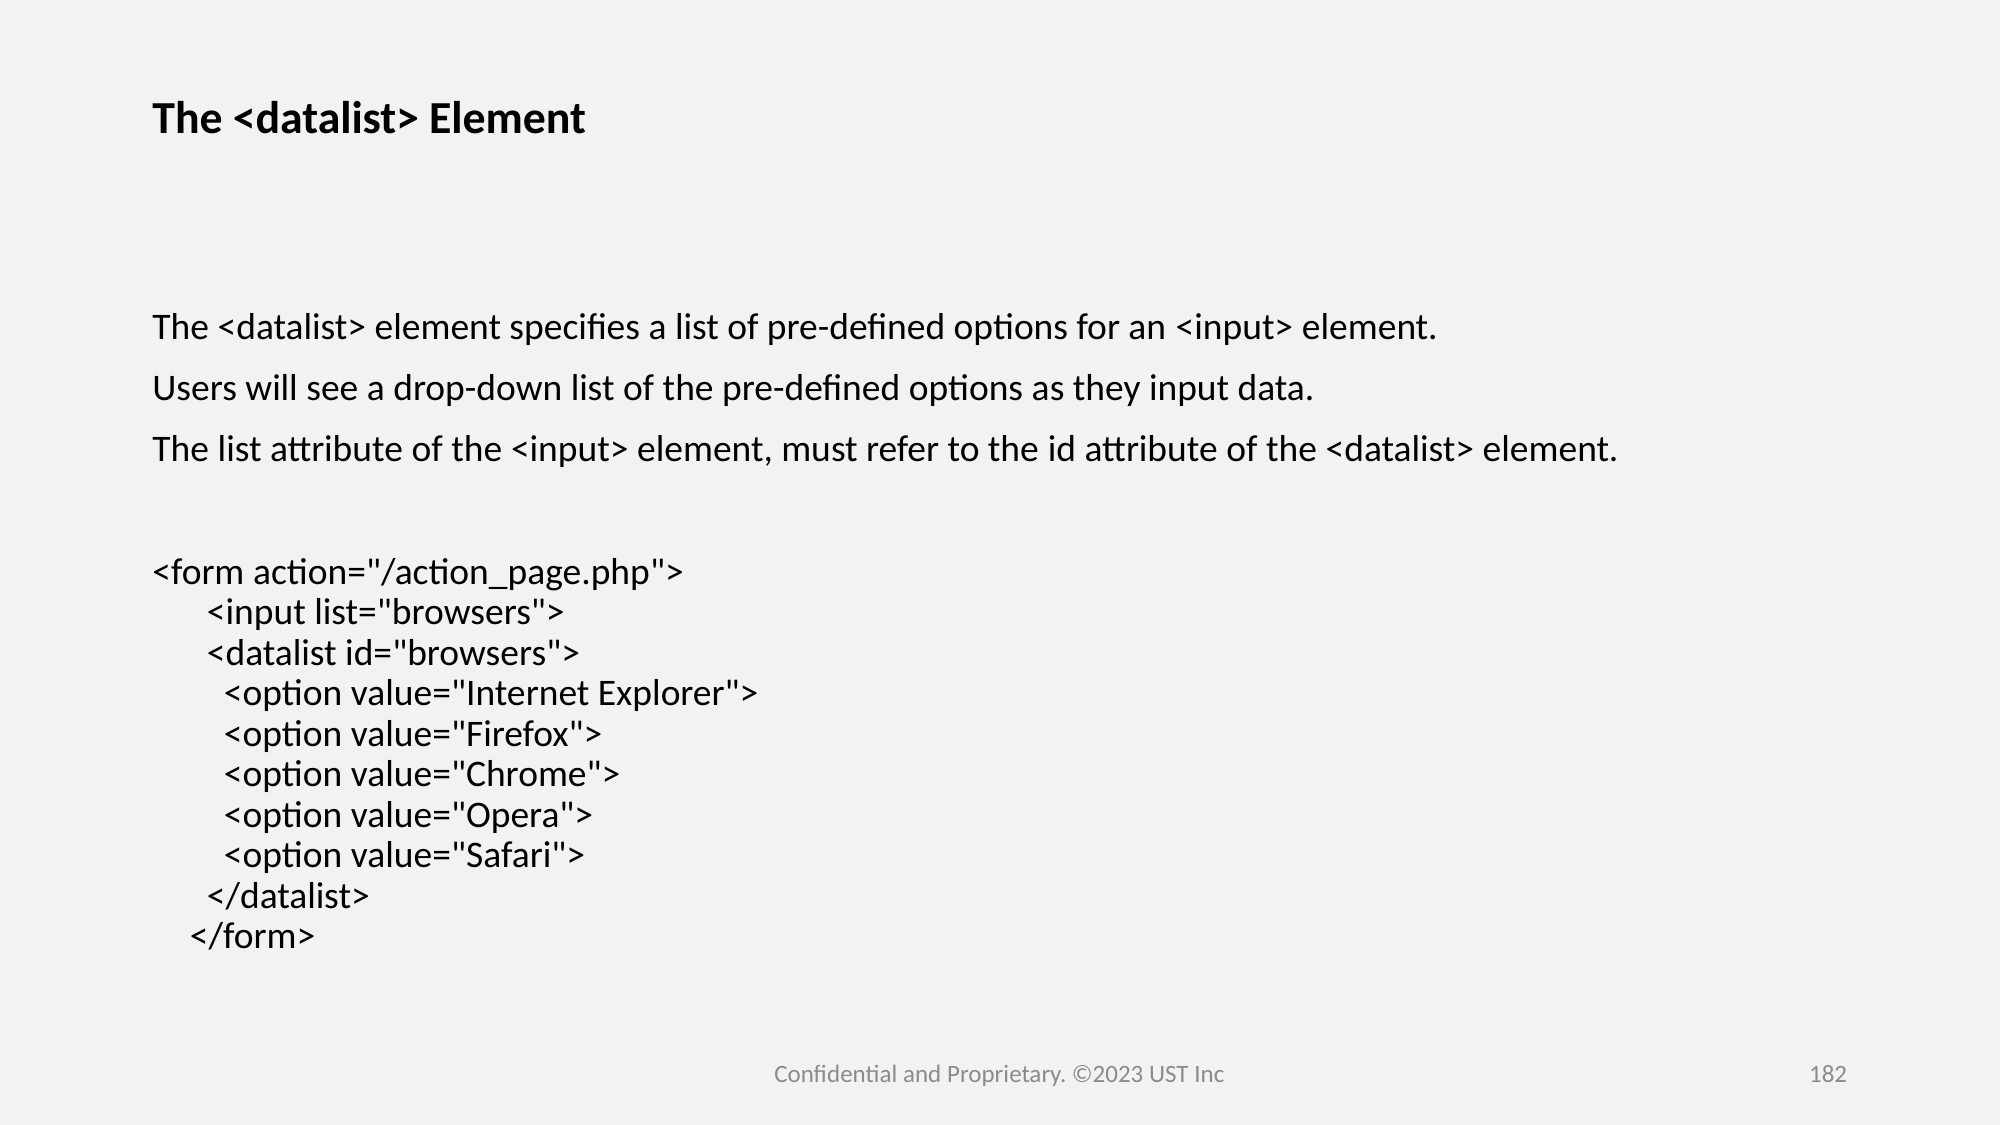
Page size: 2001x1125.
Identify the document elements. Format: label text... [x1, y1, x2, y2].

slide_number 182 [1412, 1042, 1863, 1103]
footer Confidential and Proprietary. ©2023 UST Inc [662, 1042, 1338, 1103]
title The <datalist> Element [137, 59, 1863, 278]
list The <datalist> element specifies a list of pre-defined options for an <input> element. Users will see a drop-down list of the pre-defined options as they input data. The list attribute of the <input> element, must refer to the id attribute of the <datalist> element. <form action="/action_page.php"> <input list="browsers"> <datalist id="browsers"> <option value="Internet Explorer"> <option value="Firefox"> <option value="Chrome"> <option value="Opera"> <option value="Safari"> </datalist> </form> [137, 299, 1863, 1014]
